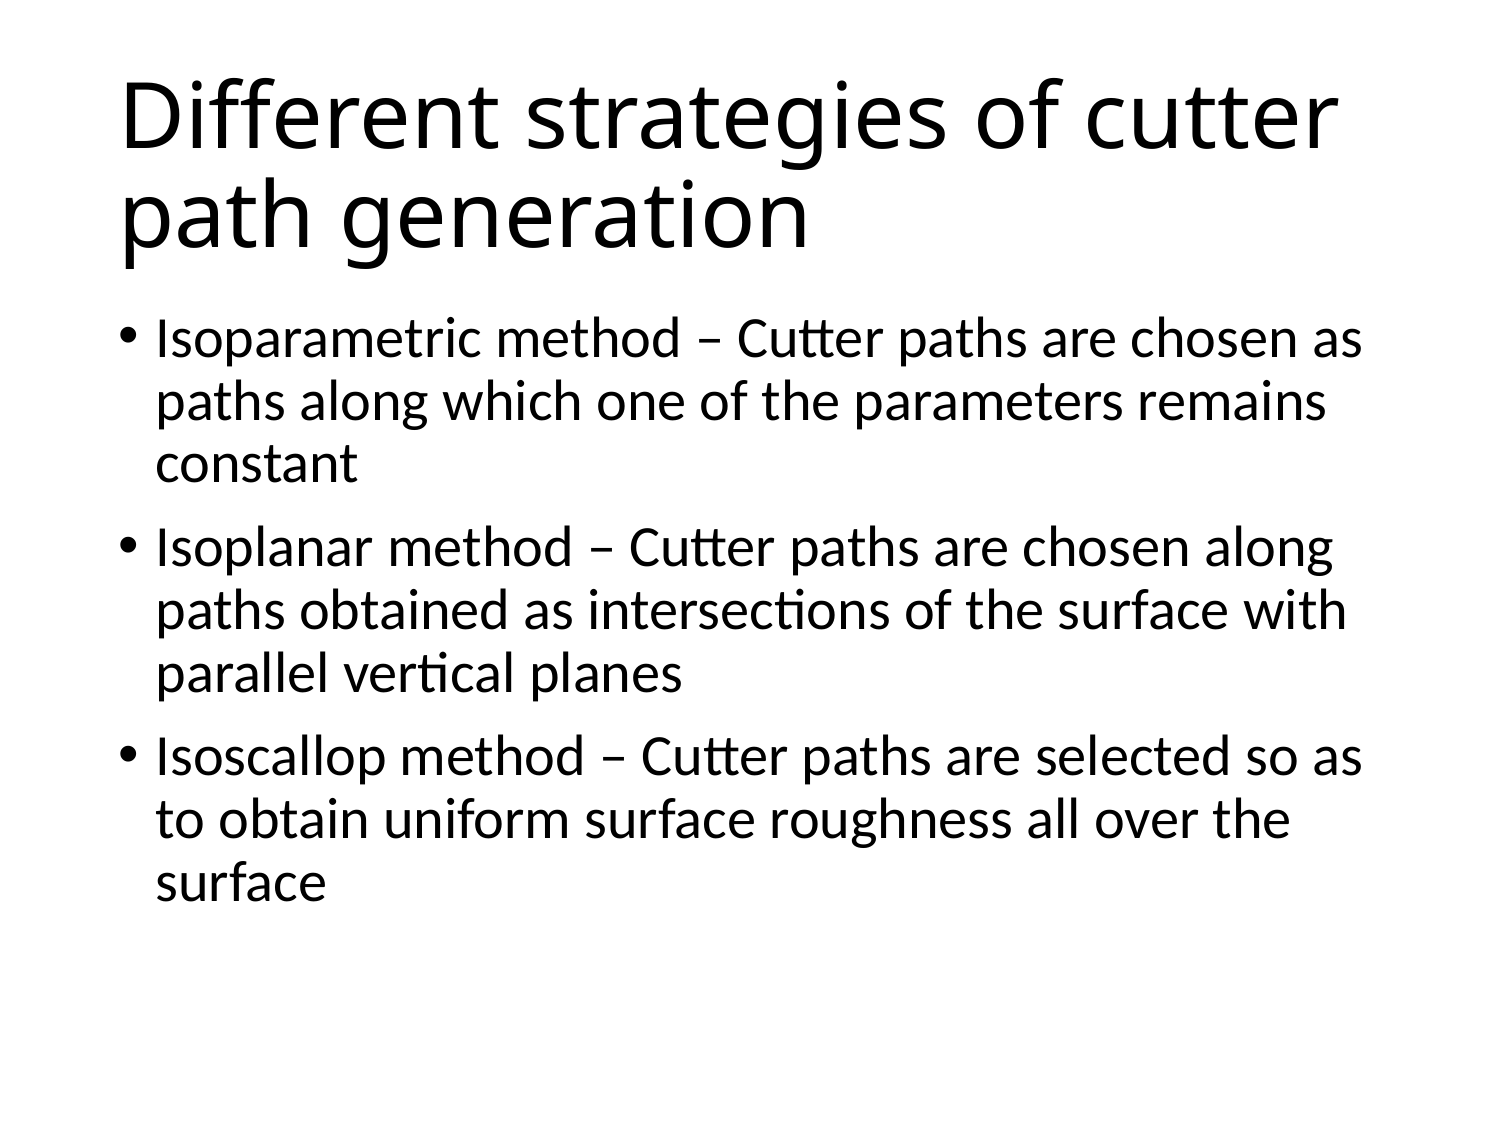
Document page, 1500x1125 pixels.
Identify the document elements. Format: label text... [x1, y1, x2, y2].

list Isoparametric method – Cutter paths are chosen as paths along which one of the parameters remains constant Isoplanar method – Cutter paths are chosen along paths obtained as intersections of the surface with parallel vertical planes Isoscallop method – Cutter paths are selected so as to obtain uniform surface roughness all over the surface [103, 299, 1397, 1014]
title Different strategies of cutter path generation [103, 59, 1397, 278]
